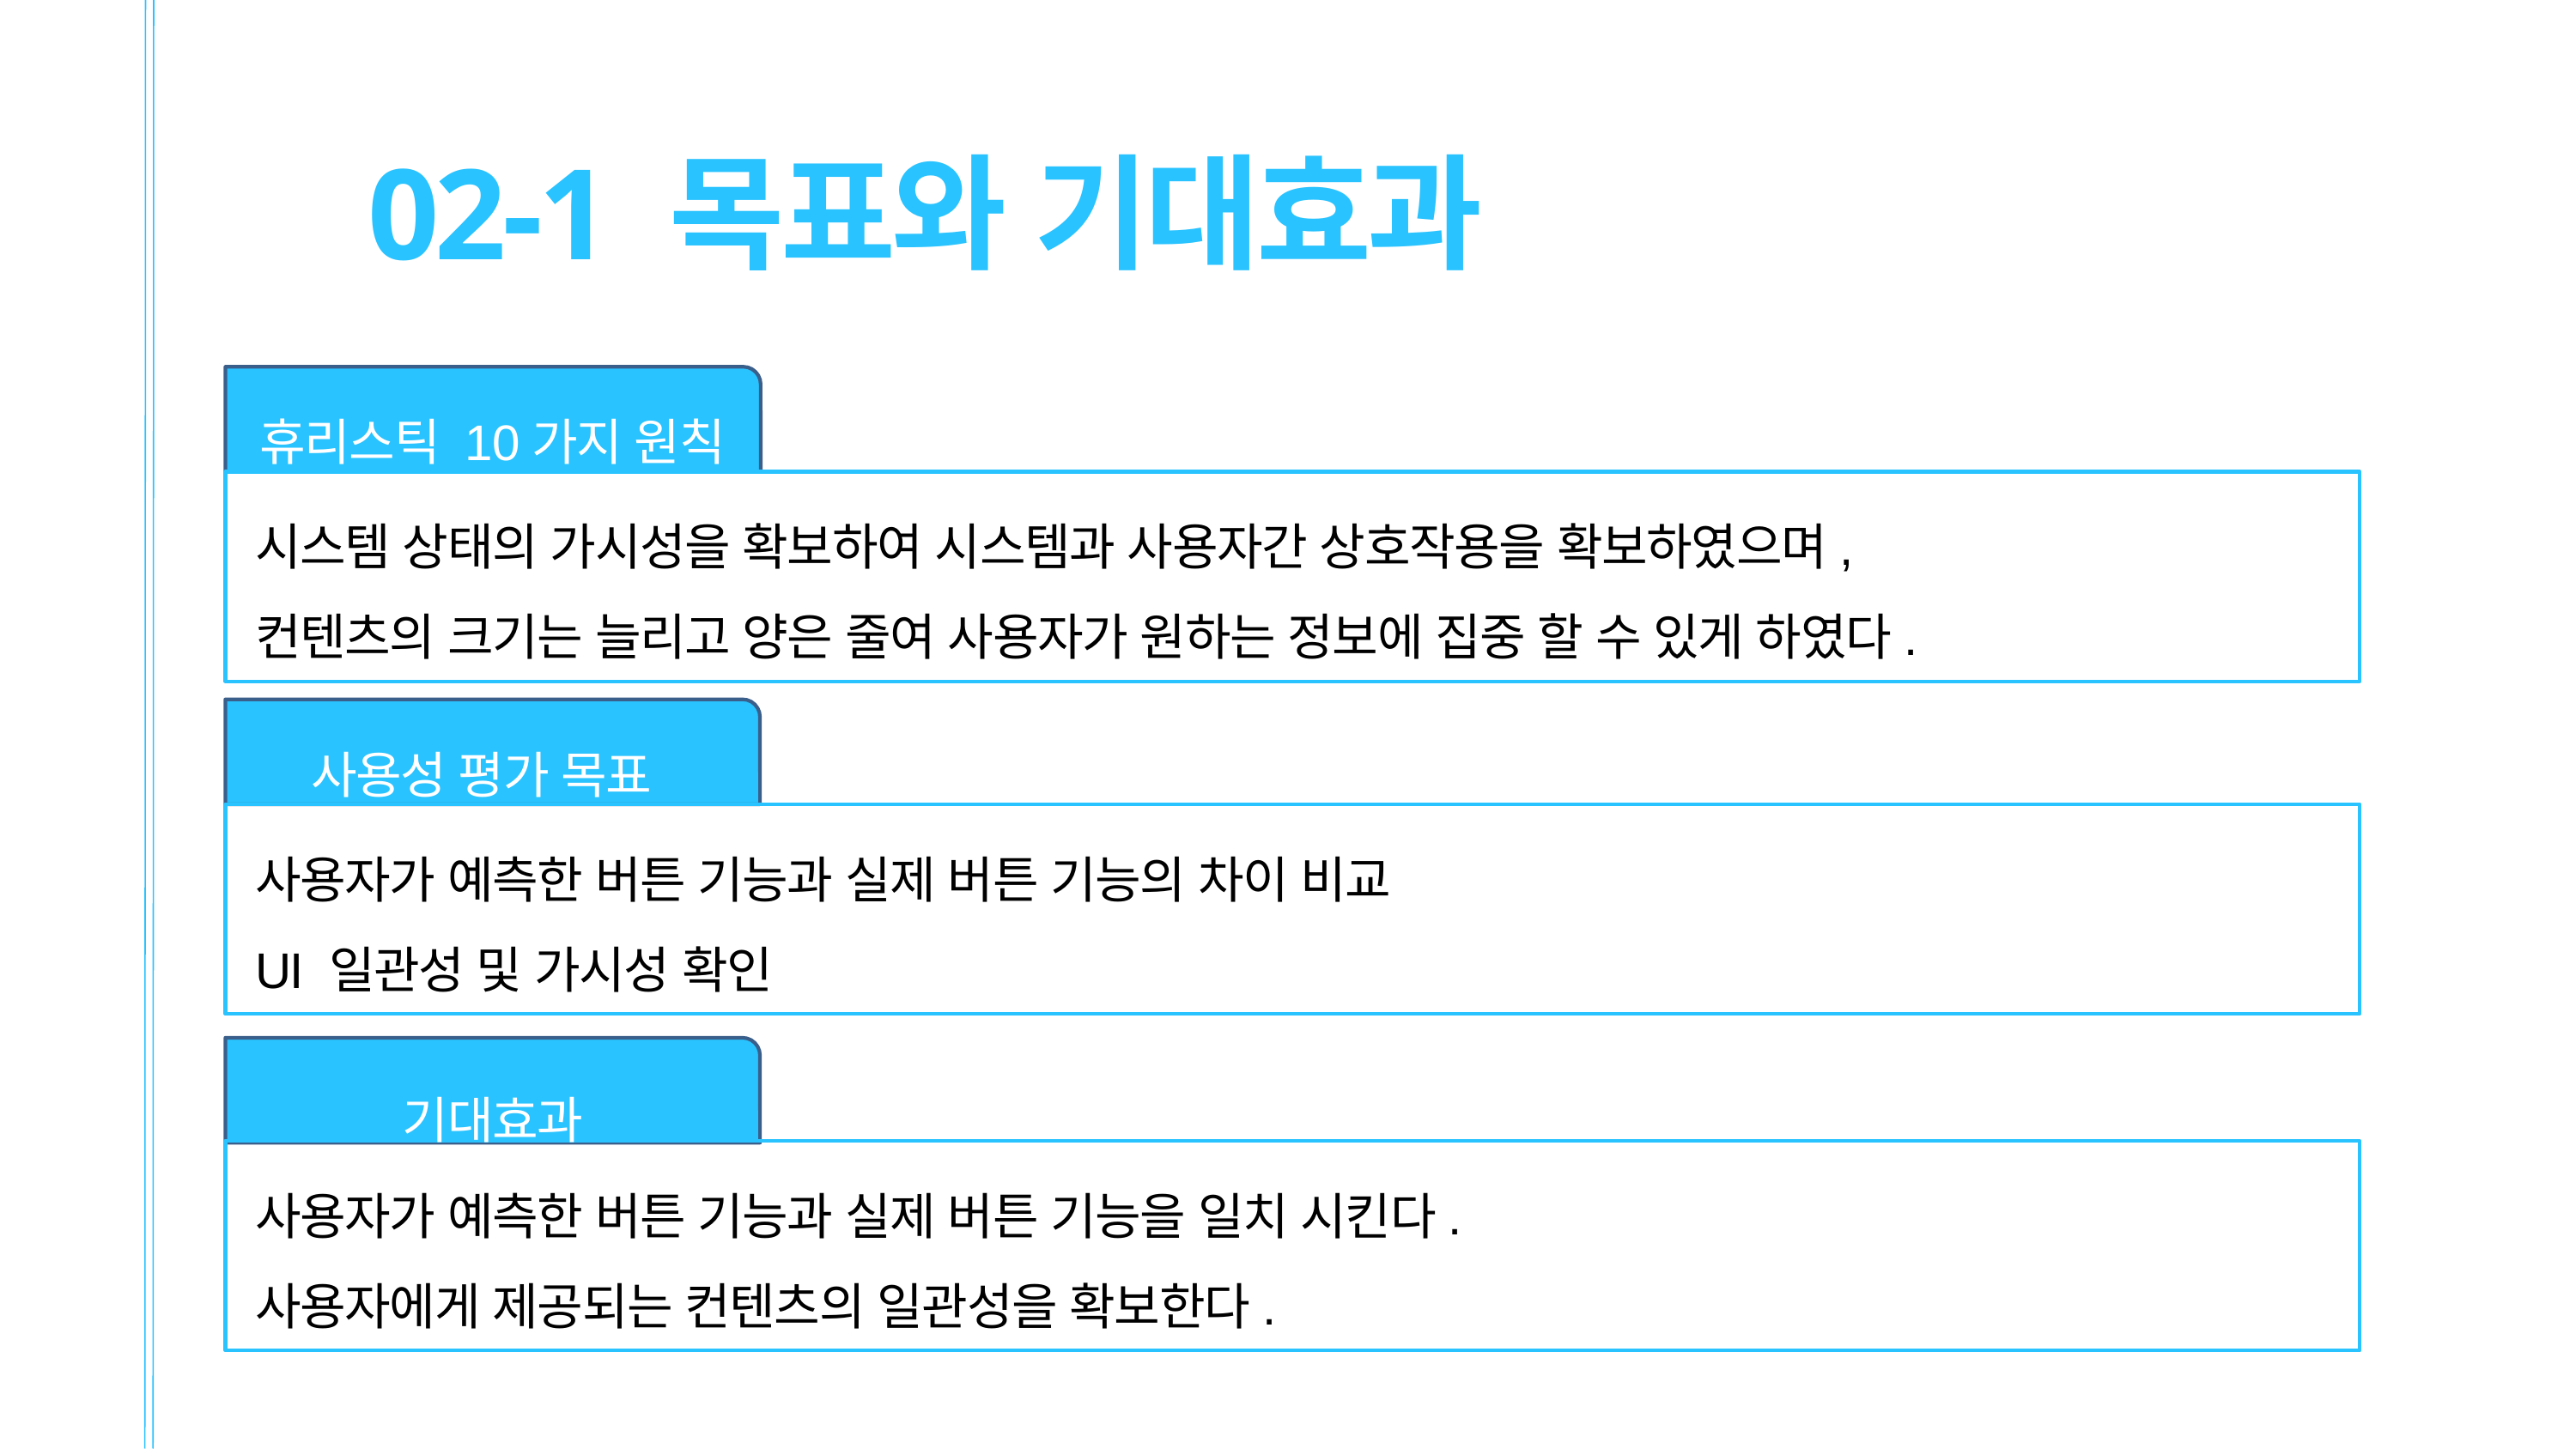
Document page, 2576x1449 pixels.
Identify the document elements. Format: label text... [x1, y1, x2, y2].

text_box 사용자가 예측한 버튼 기능과 실제 버튼 기능을 일치 시킨다. 사용자에게 제공되는 컨텐츠의 일관성을 확보한다. [255, 1155, 2351, 1335]
text_box 02-1 목표와 기대효과 [368, 58, 2014, 285]
text_box 기대효과 [201, 1026, 784, 1149]
text_box [223, 470, 2361, 683]
text_box [223, 1139, 2361, 1352]
text_box 시스템 상태의 가시성을 확보하여 시스템과 사용자간 상호작용을 확보하였으며, 컨텐츠의 크기는 늘리고 양은 줄여 사용자가 원하는 정보에 집중 할 수 있게 하였다. [255, 484, 2351, 665]
text_box 사용성 평가 목표 [190, 681, 773, 803]
text_box 휴리스틱 10가지 원칙 [201, 348, 784, 471]
text_box [223, 803, 2361, 1016]
text_box 사용자가 예측한 버튼 기능과 실제 버튼 기능의 차이 비교 UI 일관성 및 가시성 확인 [255, 817, 2351, 998]
